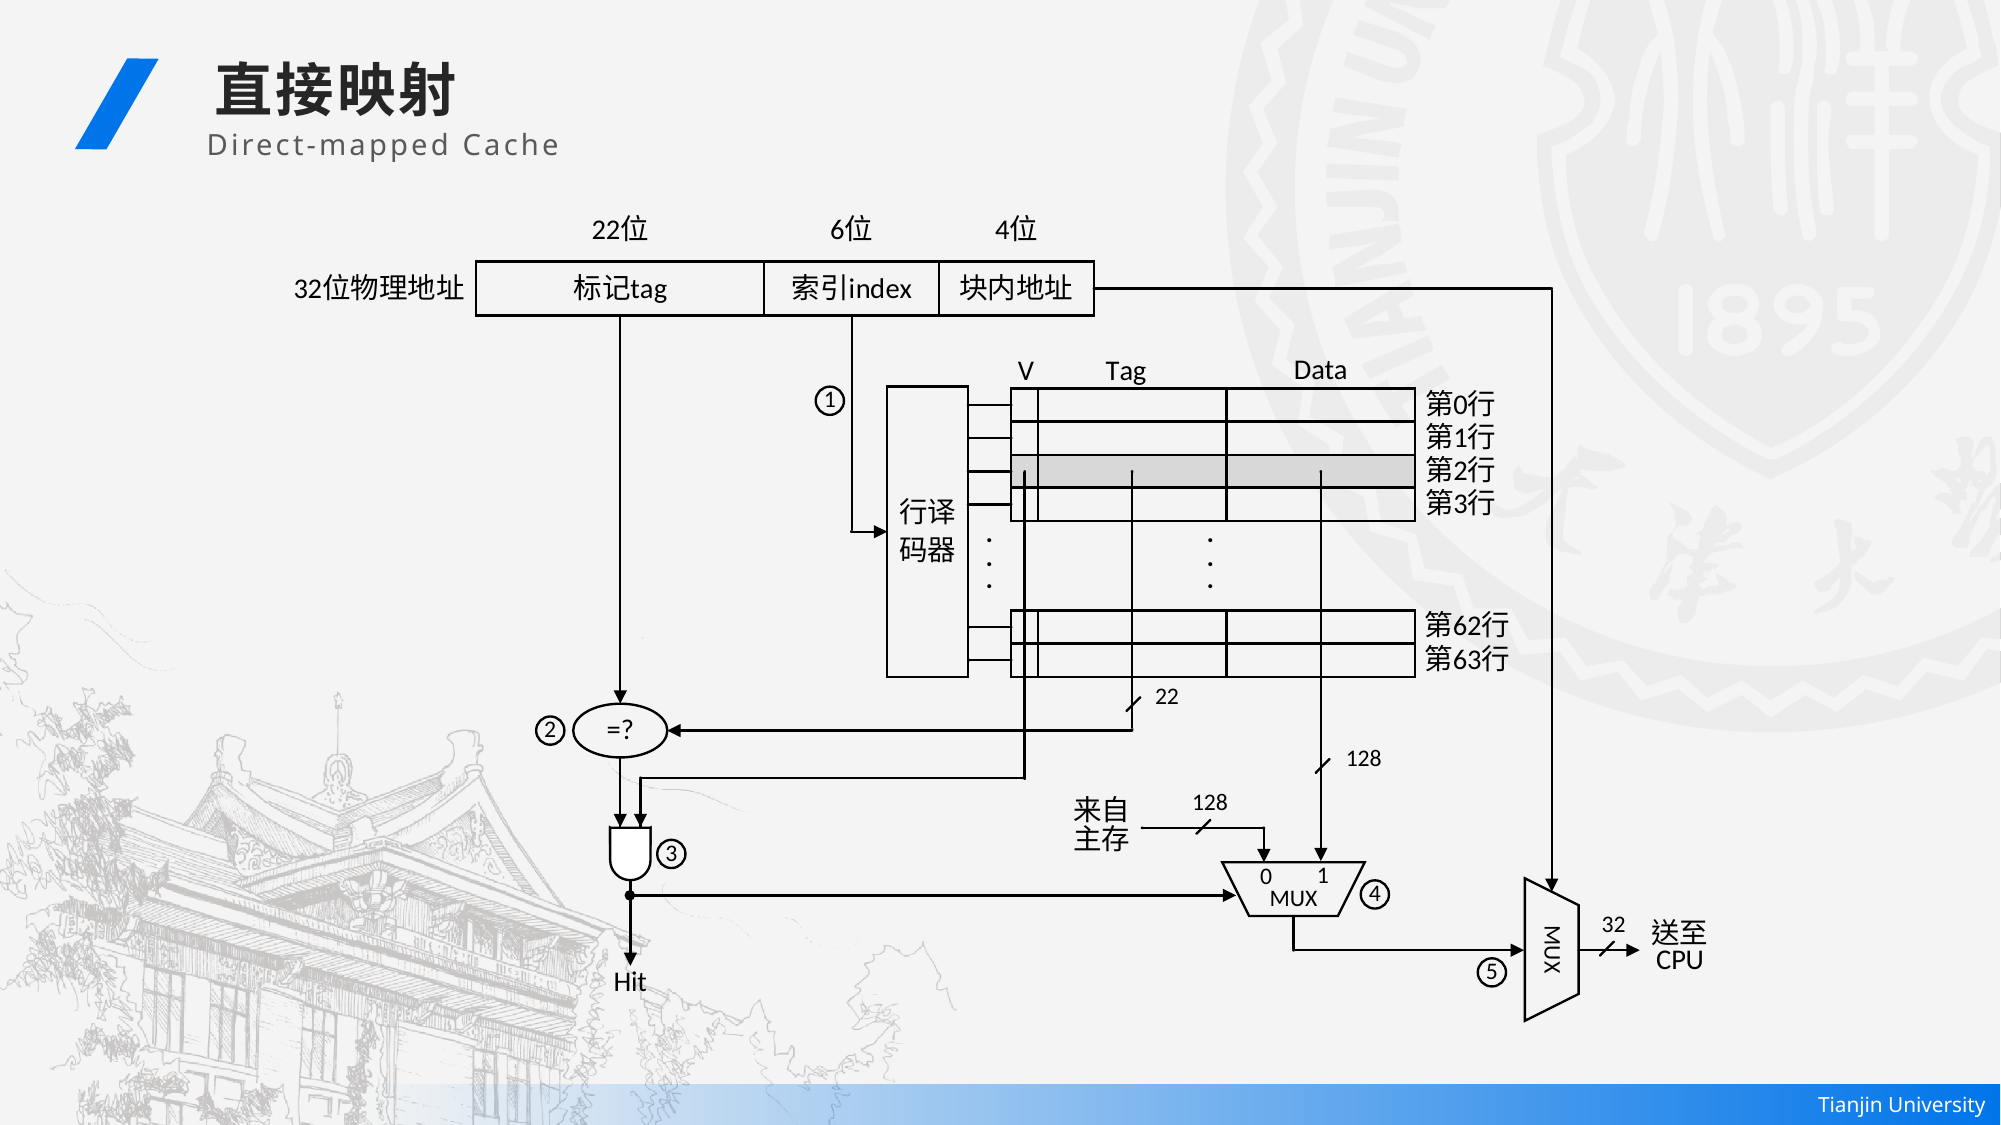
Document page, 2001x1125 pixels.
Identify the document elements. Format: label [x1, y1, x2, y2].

text_box [74, 98, 104, 150]
text_box [104, 45, 641, 170]
text_box [276, 208, 1724, 1024]
